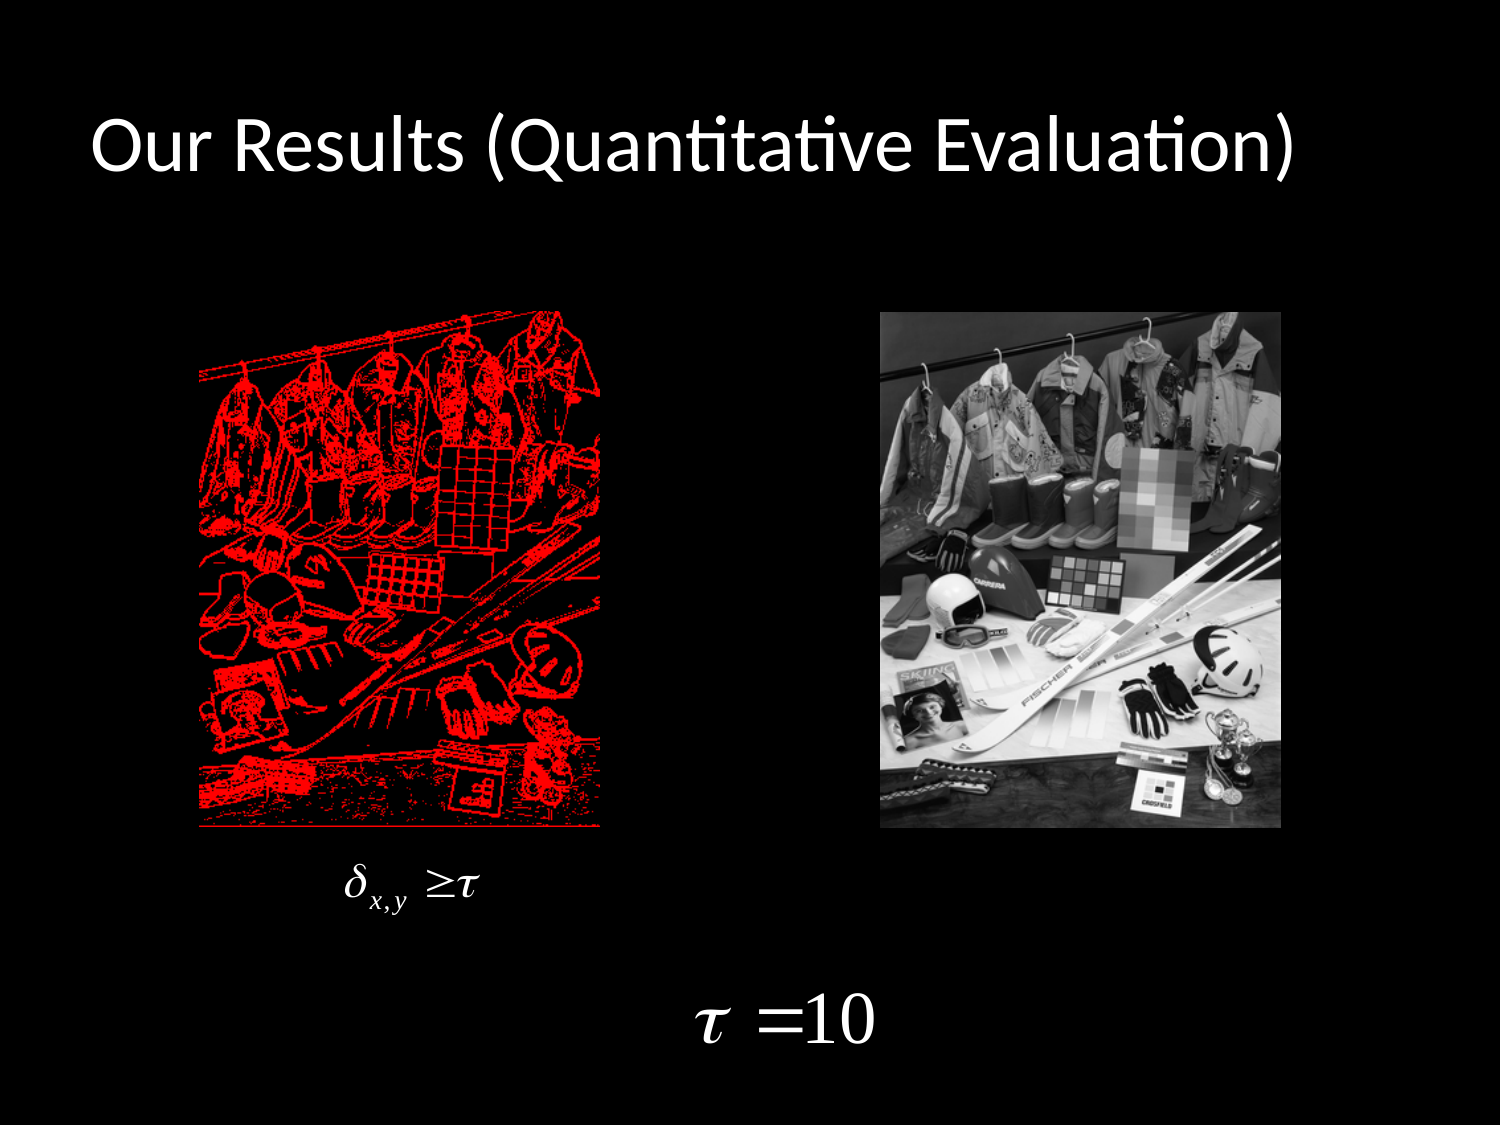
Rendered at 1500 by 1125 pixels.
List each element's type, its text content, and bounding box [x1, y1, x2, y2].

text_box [337, 849, 492, 926]
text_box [687, 974, 888, 1063]
title Our Results (Quantitative Evaluation) [75, 45, 1425, 233]
picture [199, 311, 600, 827]
picture [880, 312, 1282, 828]
